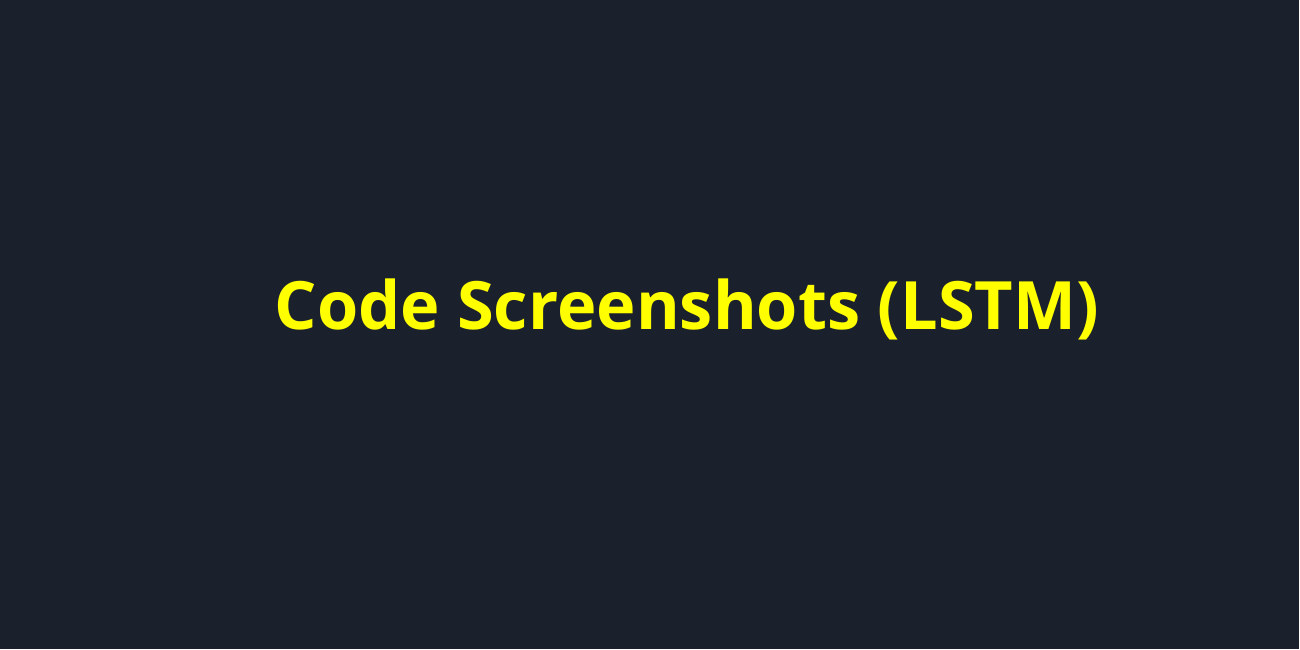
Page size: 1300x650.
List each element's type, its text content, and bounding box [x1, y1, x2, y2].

text_box Code Screenshots (LSTM) [0, 255, 1300, 371]
